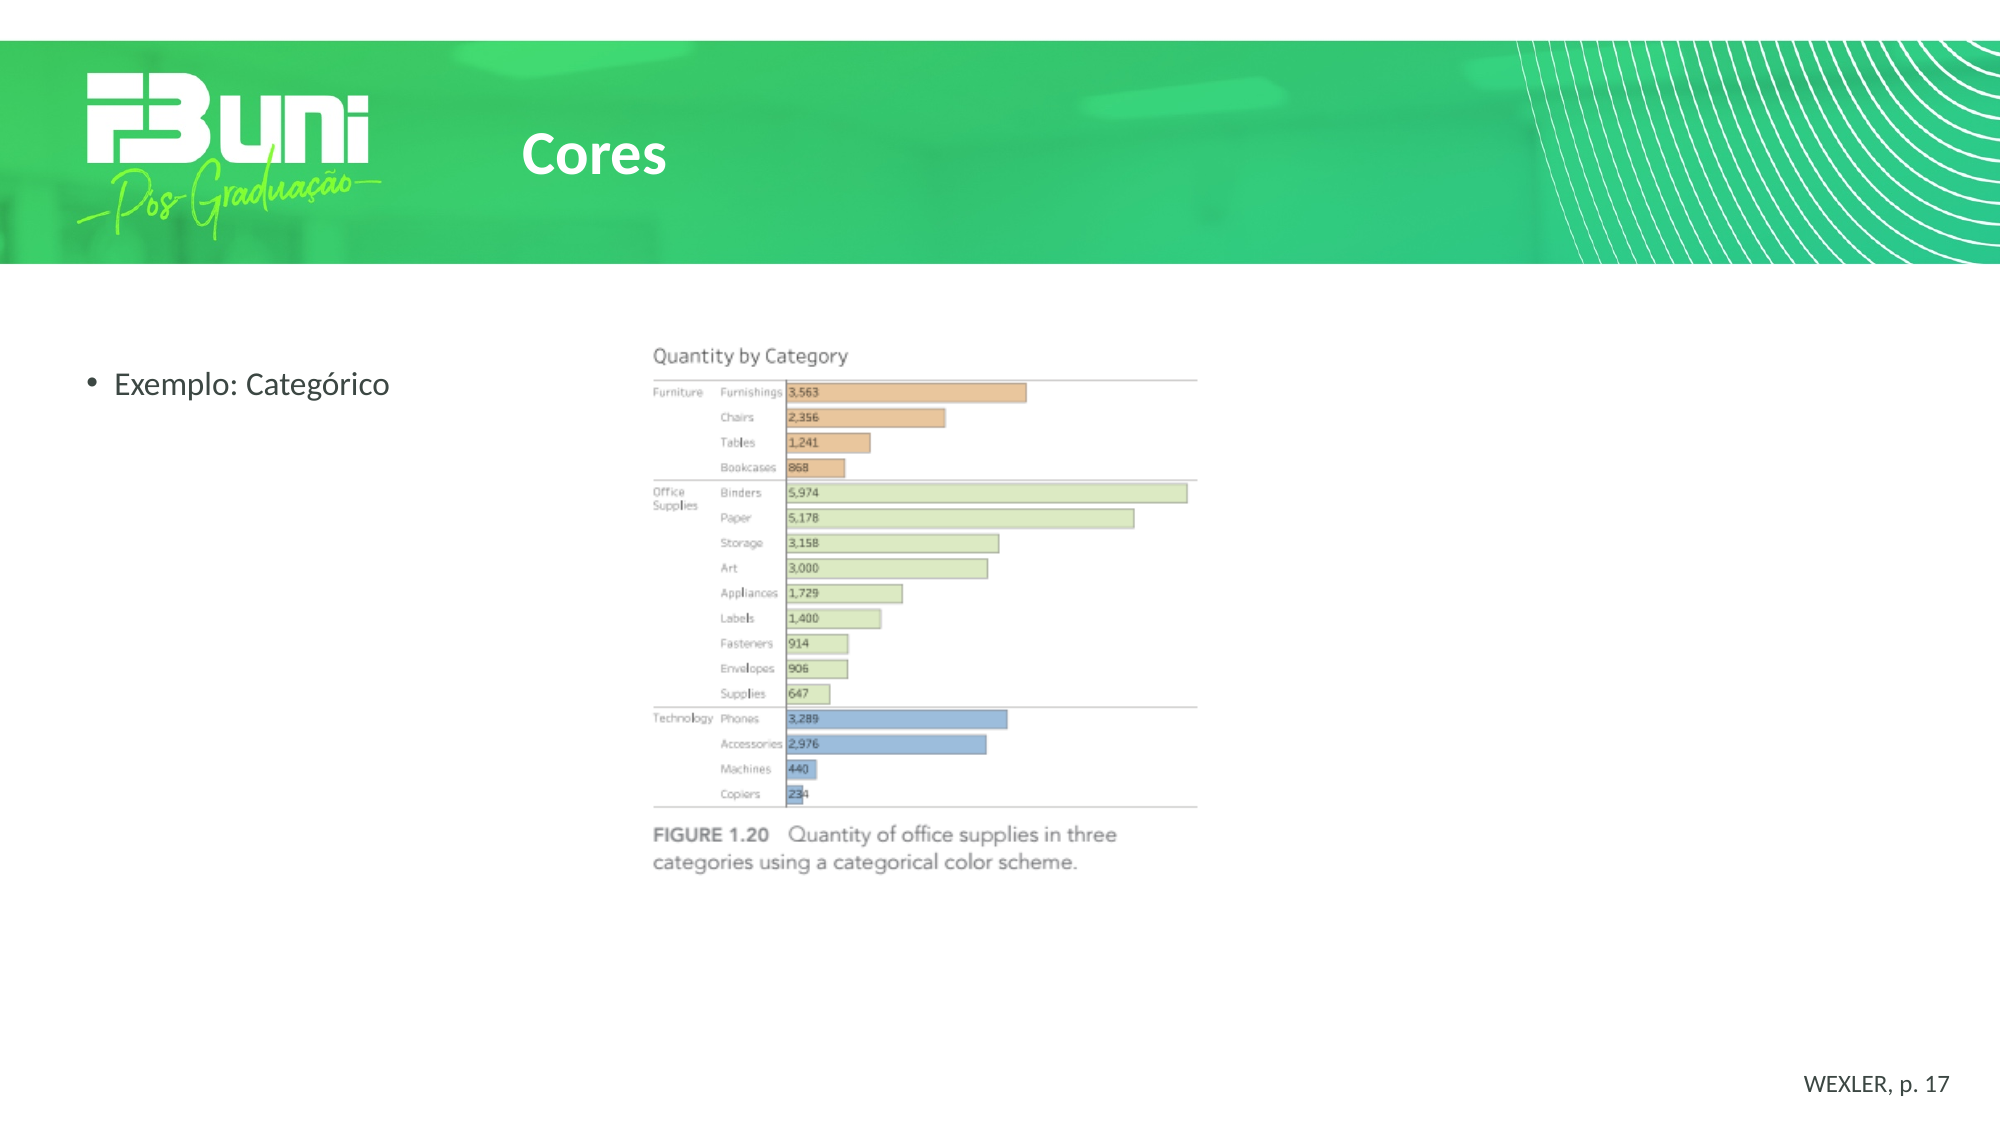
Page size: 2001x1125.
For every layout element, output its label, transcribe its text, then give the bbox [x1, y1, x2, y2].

text_box Exemplo: Categórico [71, 335, 1918, 410]
title Cores [507, 41, 2000, 266]
picture [0, 0, 2000, 1125]
text_box WEXLER, p. 17 [33, 1060, 1965, 1106]
